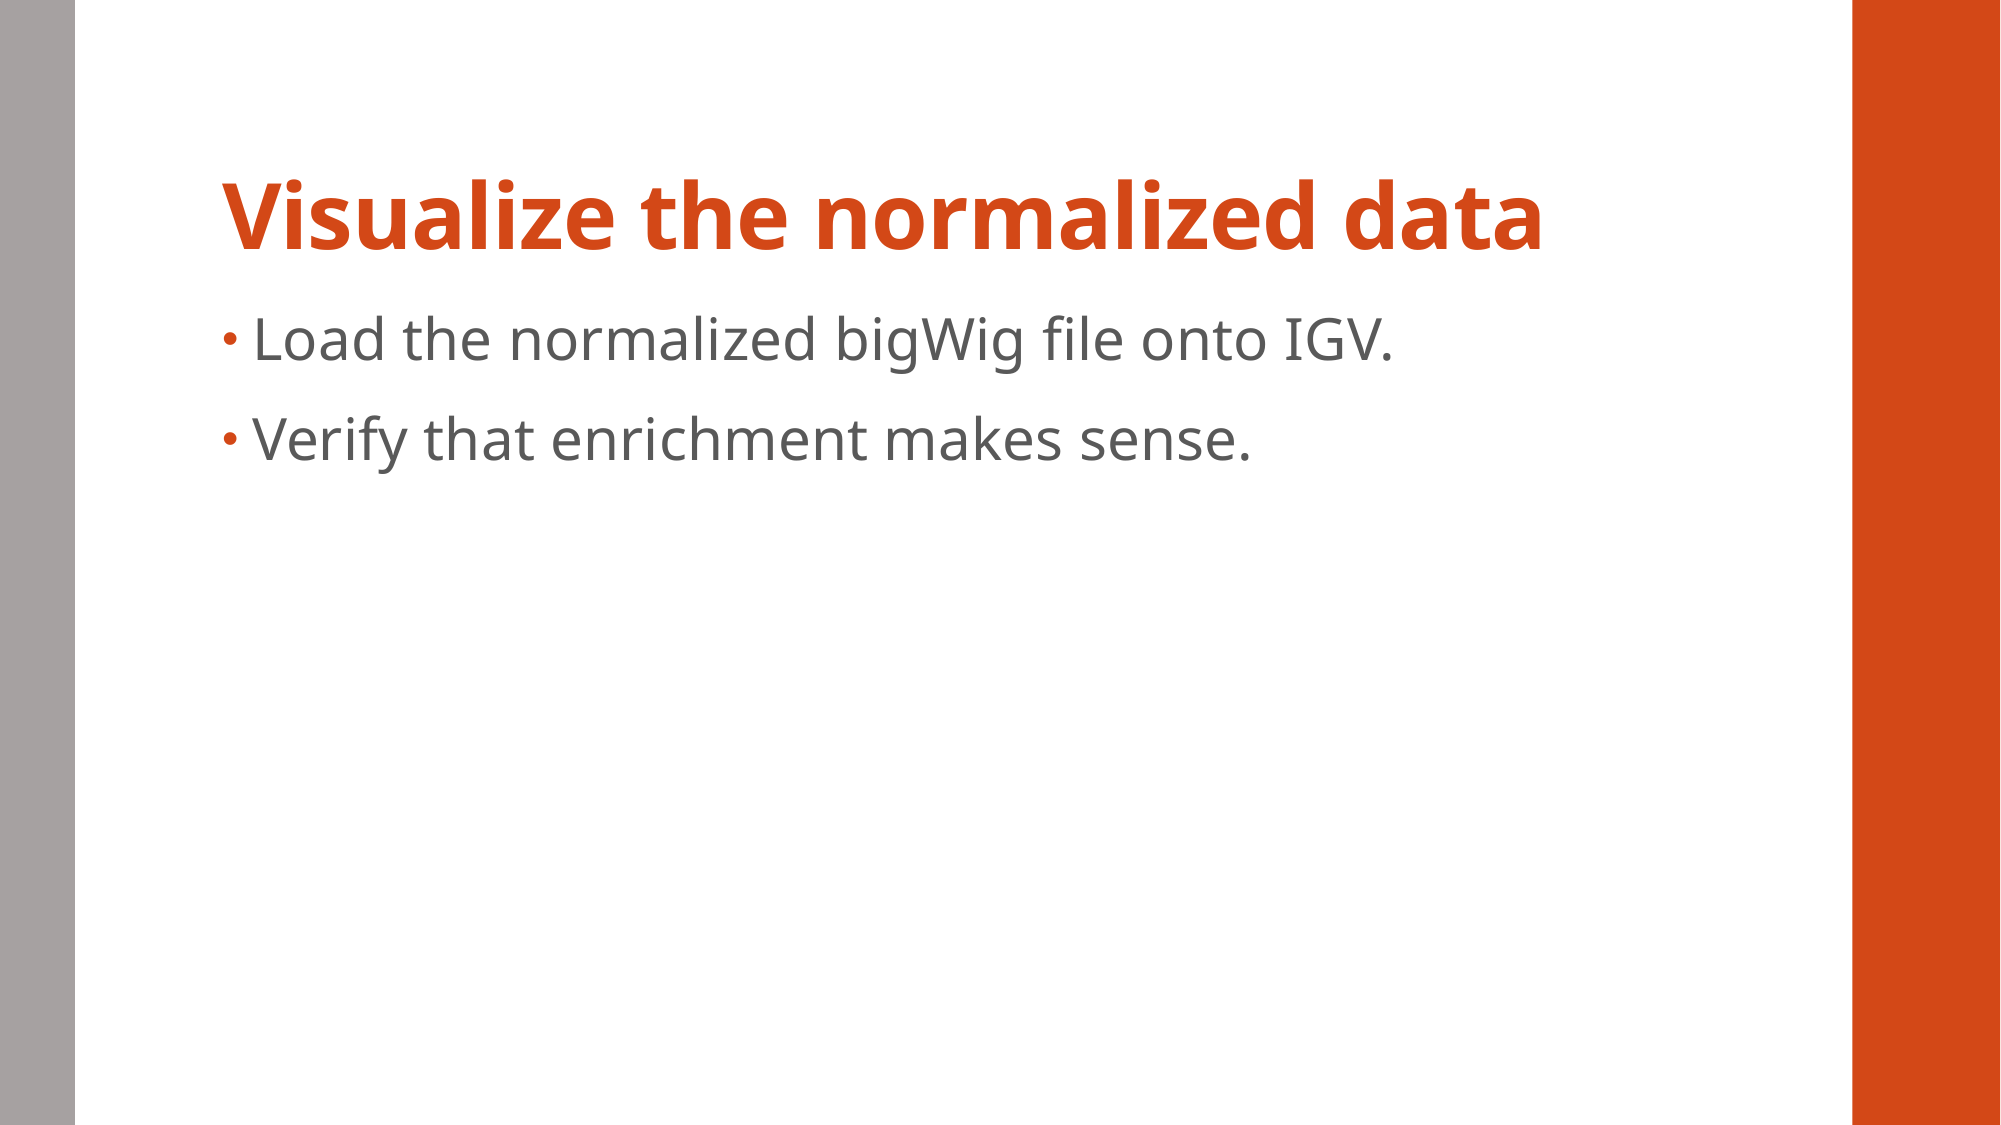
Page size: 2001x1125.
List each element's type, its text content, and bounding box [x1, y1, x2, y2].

title Visualize the normalized data [206, 48, 1797, 278]
list Load the normalized bigWig file onto IGV. Verify that enrichment makes sense. [206, 299, 1617, 1014]
